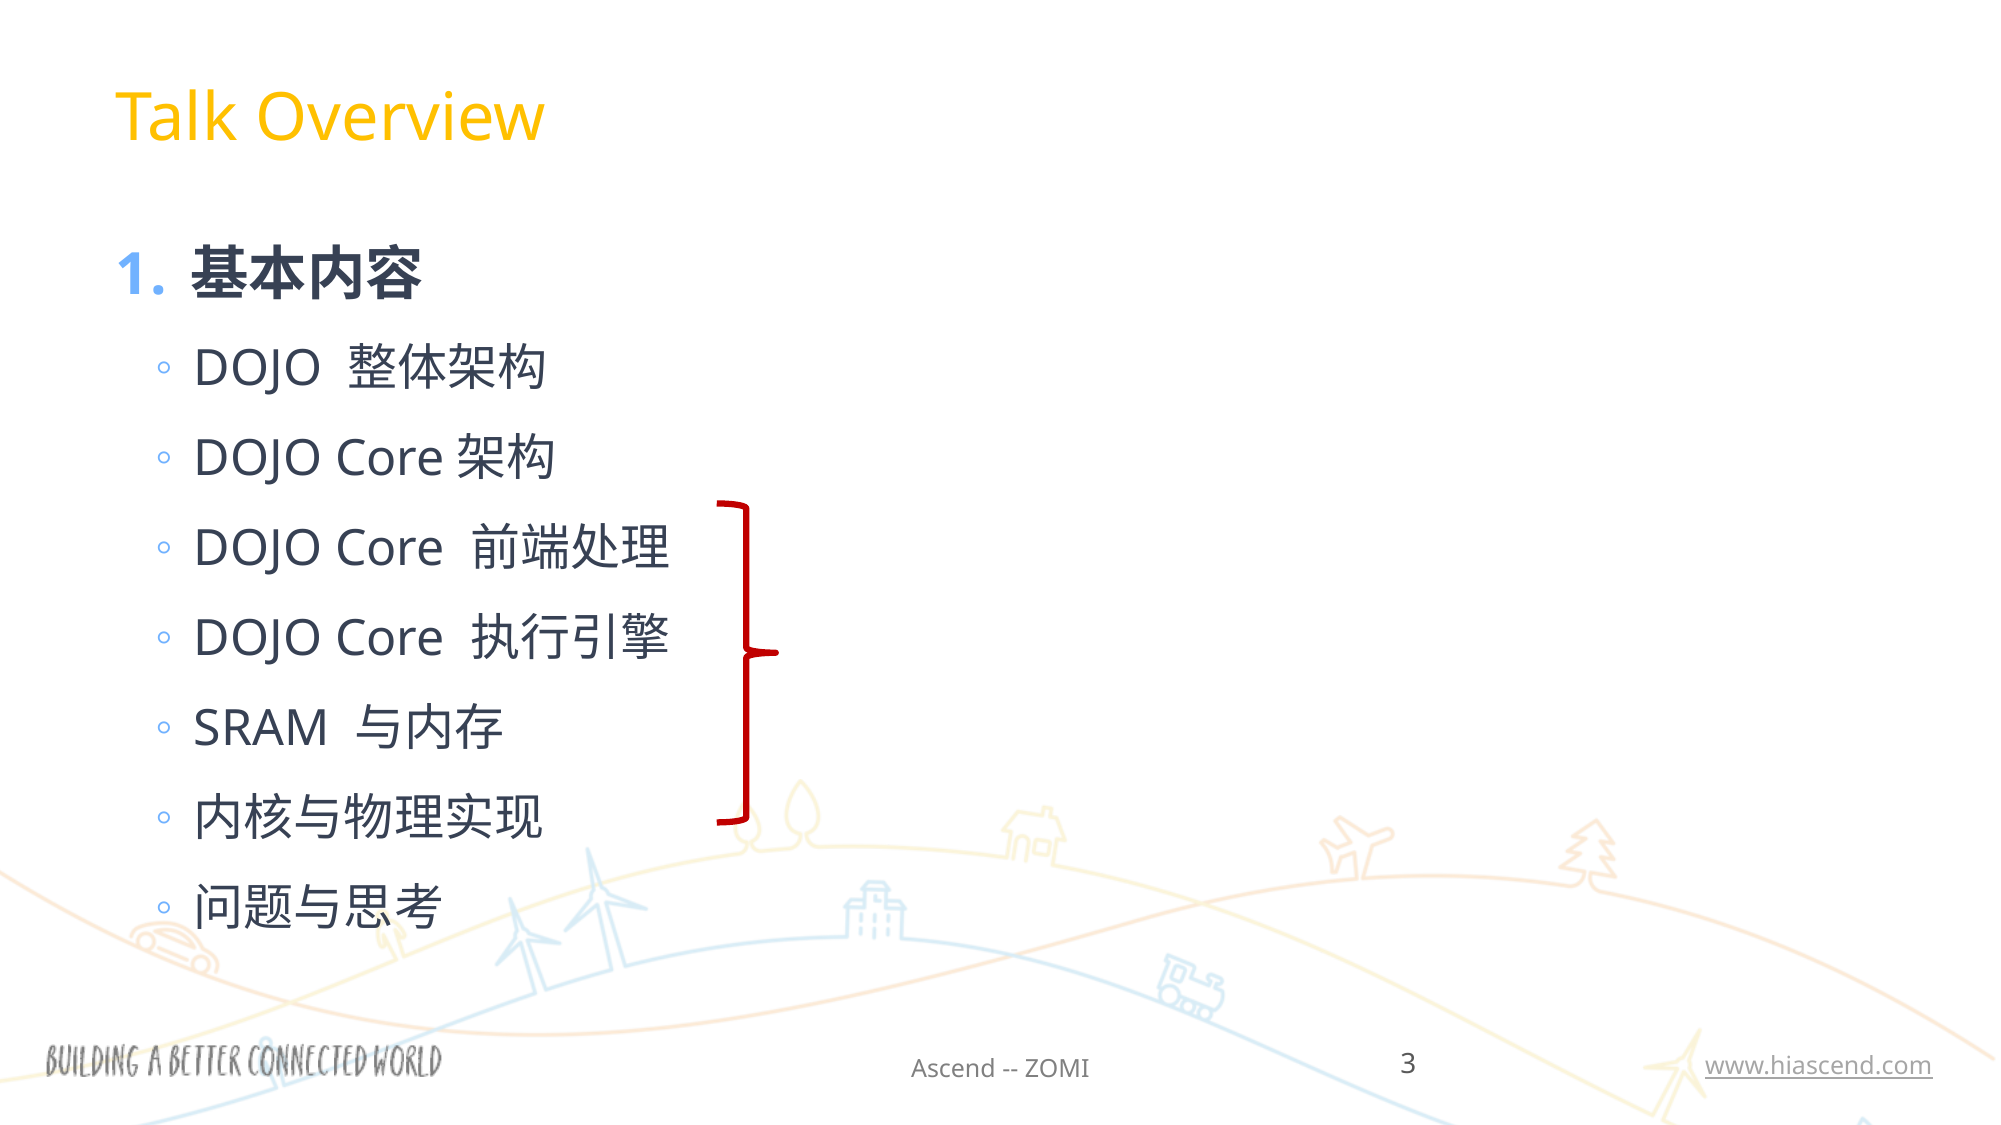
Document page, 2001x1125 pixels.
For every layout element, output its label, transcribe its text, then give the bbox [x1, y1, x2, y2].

text_box Talk Overview [101, 66, 1900, 163]
text_box 基本内容 DOJO 整体架构 DOJO Core架构 DOJO Core 前端处理 DOJO Core 执行引擎 SRAM 与内存 内核与物理实现 问题与思考 [101, 172, 1900, 965]
text_box [716, 502, 777, 824]
picture [23, 1023, 468, 1105]
